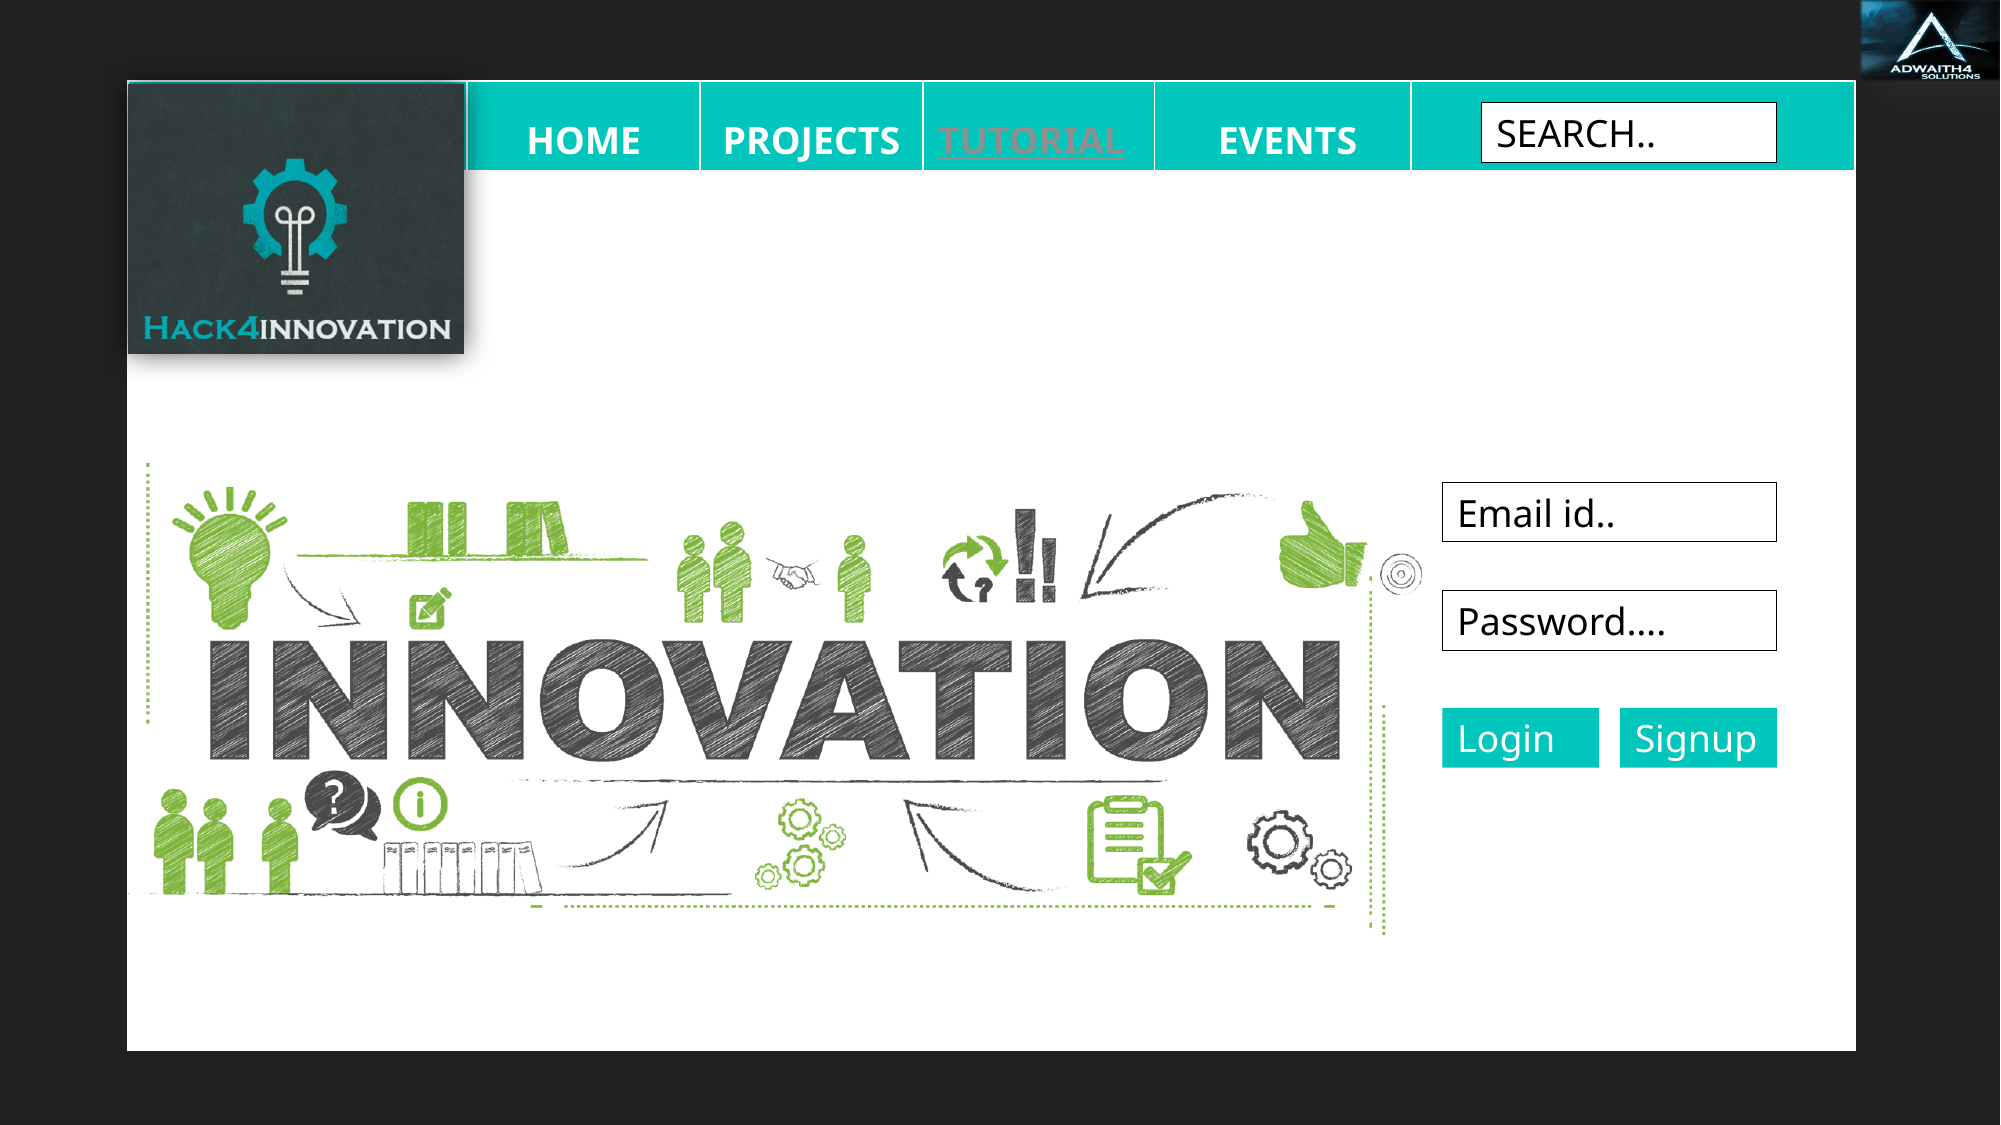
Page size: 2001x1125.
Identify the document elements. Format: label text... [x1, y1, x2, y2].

picture [127, 84, 465, 355]
picture [1858, 0, 2000, 83]
table_header EVENTS [1155, 82, 1410, 170]
text_box Email id.. [1442, 482, 1777, 542]
table_header TUTORIALS [924, 82, 1154, 170]
text_box SEARCH.. [1481, 102, 1777, 163]
table_cell [129, 175, 1854, 1049]
text_box Password…. [1442, 590, 1777, 651]
table_header HOME [481, 82, 699, 170]
text_box Login [1442, 707, 1600, 768]
table_header [1412, 82, 1854, 170]
text_box Signup [1620, 707, 1777, 768]
table_header PROJECTS [701, 82, 922, 170]
picture [127, 463, 1422, 935]
